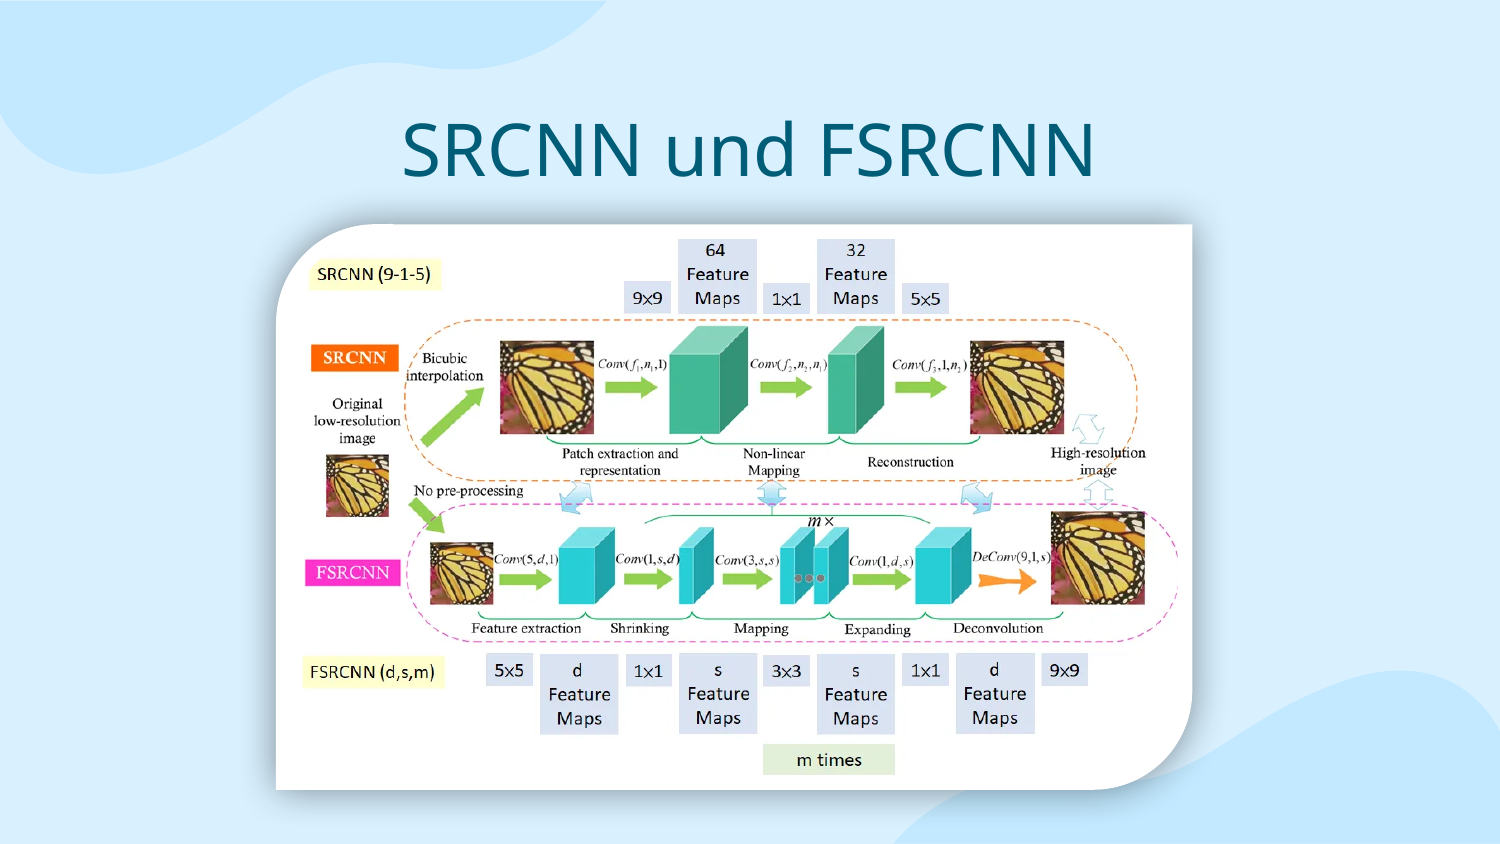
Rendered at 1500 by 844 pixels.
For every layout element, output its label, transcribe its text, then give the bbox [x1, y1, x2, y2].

picture [283, 231, 1186, 783]
title SRCNN und FSRCNN [118, 88, 1382, 200]
